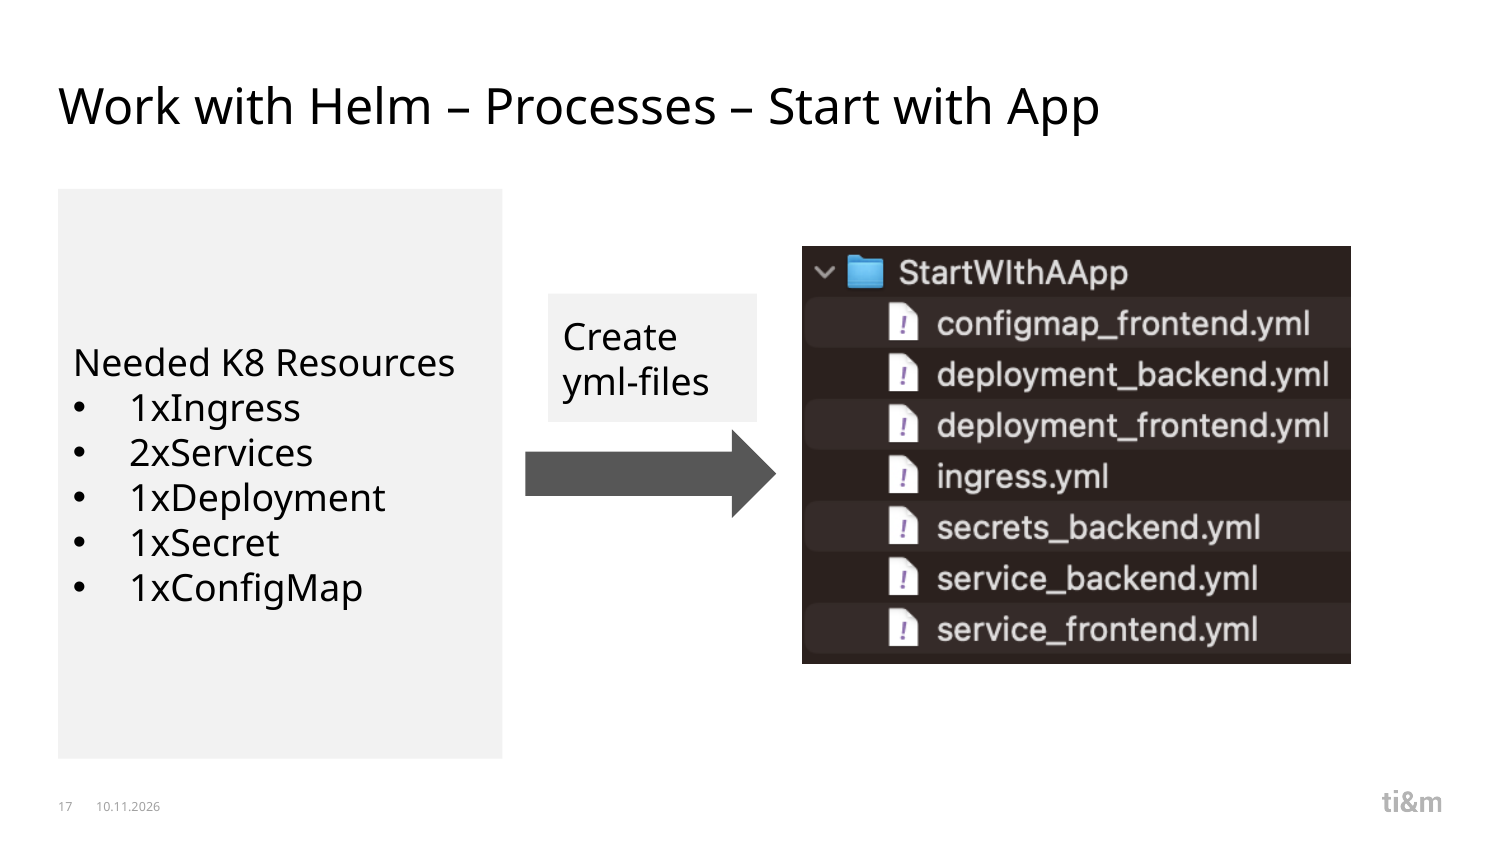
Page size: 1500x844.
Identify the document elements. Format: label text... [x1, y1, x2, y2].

title Work with Helm – Processes – Start with App [58, 74, 1302, 159]
text_box [524, 426, 778, 521]
text_box Create yml-files [547, 293, 758, 423]
picture [802, 246, 1351, 664]
slide_number 17 [58, 776, 118, 817]
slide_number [118, 776, 434, 817]
text_box Needed K8 Resources 1xIngress 2xServices 1xDeployment 1xSecret 1xConfigMap [57, 188, 503, 760]
